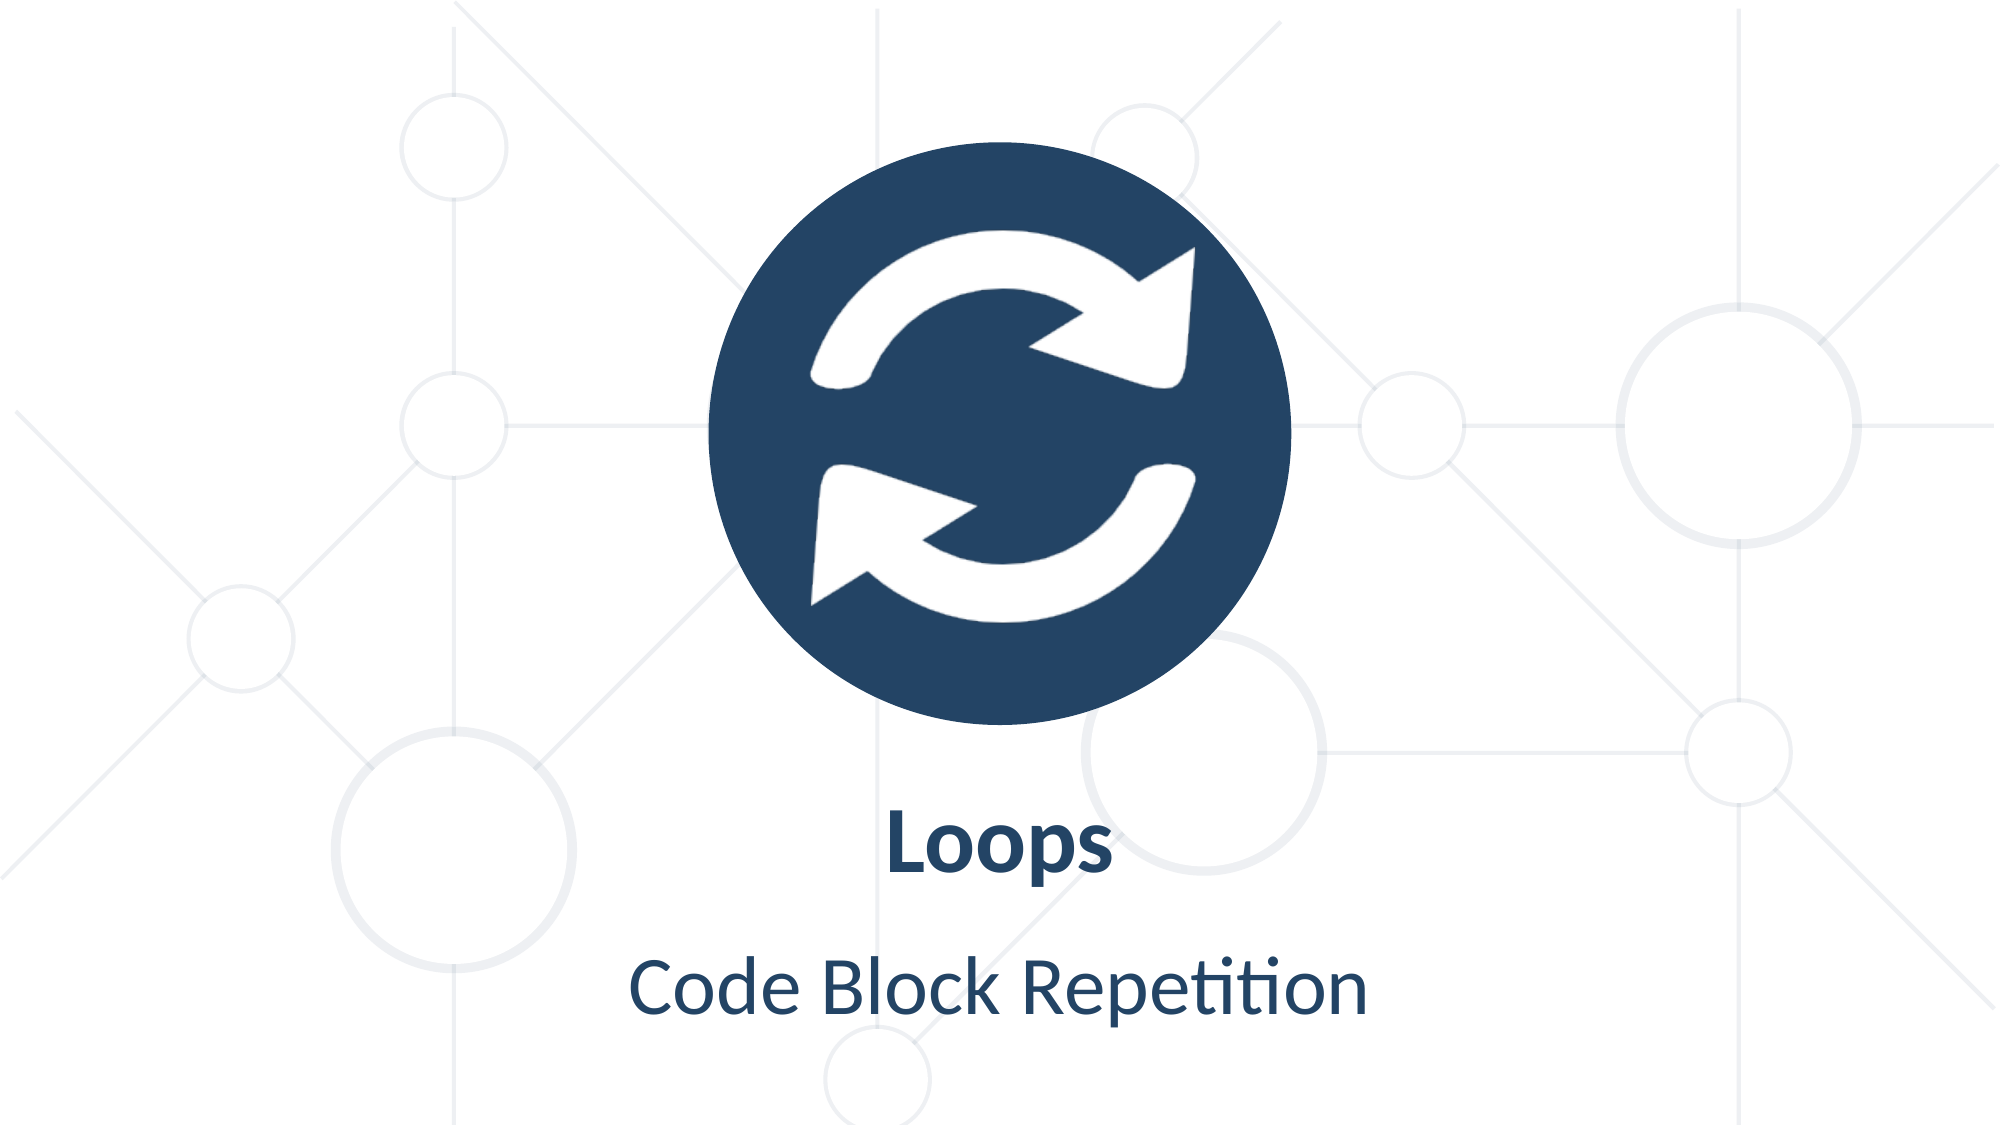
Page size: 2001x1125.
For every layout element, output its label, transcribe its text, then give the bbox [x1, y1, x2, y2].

subtitle Code Block Repetition [100, 916, 1900, 1043]
title Loops [100, 771, 1900, 898]
picture [785, 212, 1214, 641]
